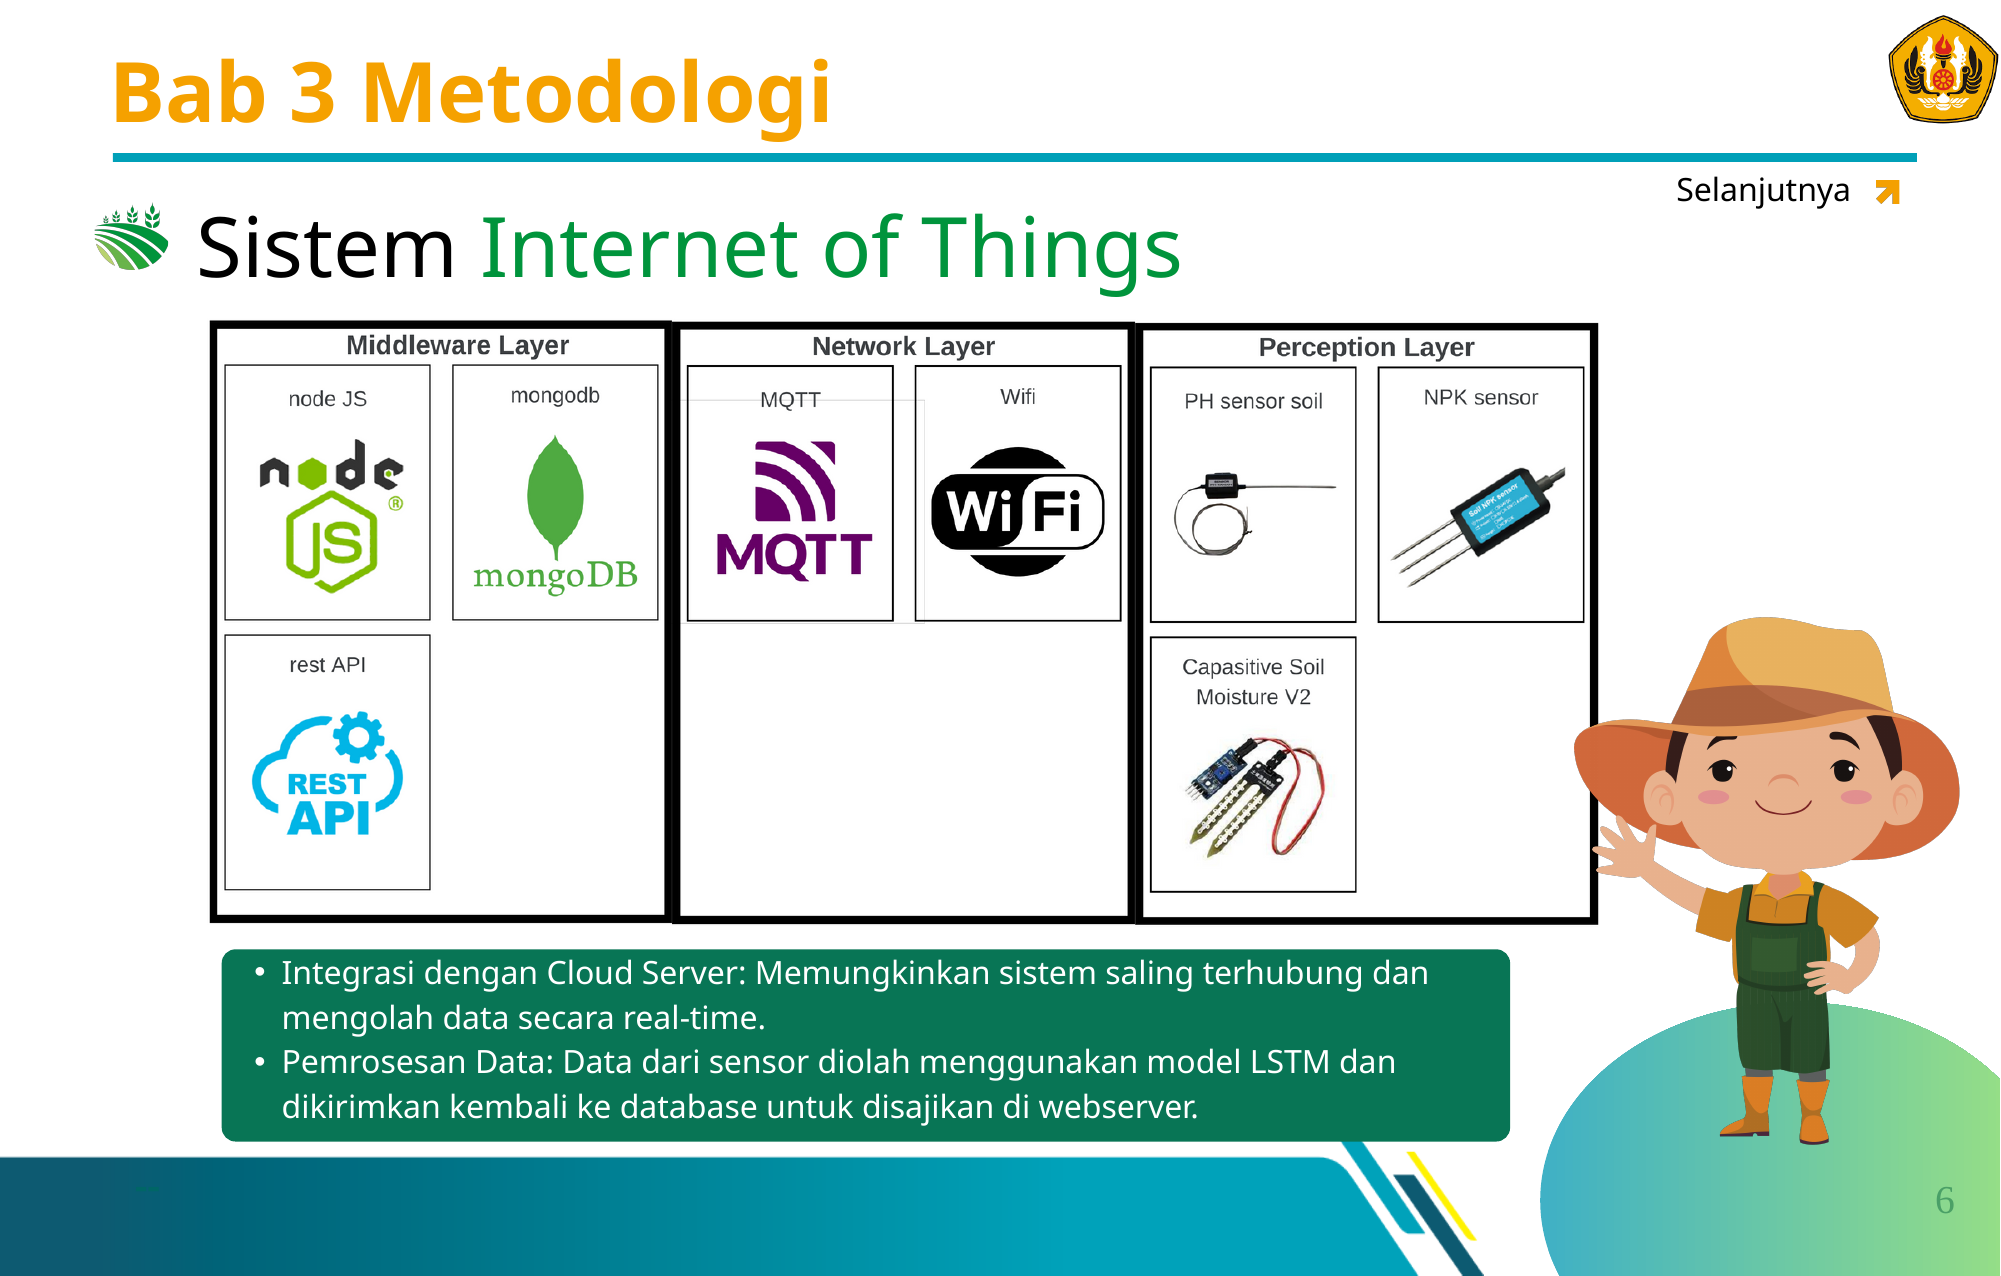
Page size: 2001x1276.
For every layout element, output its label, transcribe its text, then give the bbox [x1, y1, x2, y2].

picture [1886, 8, 2000, 126]
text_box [221, 949, 1511, 1142]
text_box [94, 202, 169, 270]
text_box [1876, 180, 1900, 204]
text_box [1540, 1002, 2000, 1276]
text_box Sistem Internet of Things [196, 202, 1245, 295]
text_box [1574, 612, 1961, 1002]
picture [0, 1126, 1484, 1276]
title Bab 3 Metodologi [94, 42, 1918, 146]
text_box Selanjutnya [1404, 176, 1852, 209]
text_box [196, 310, 1619, 935]
